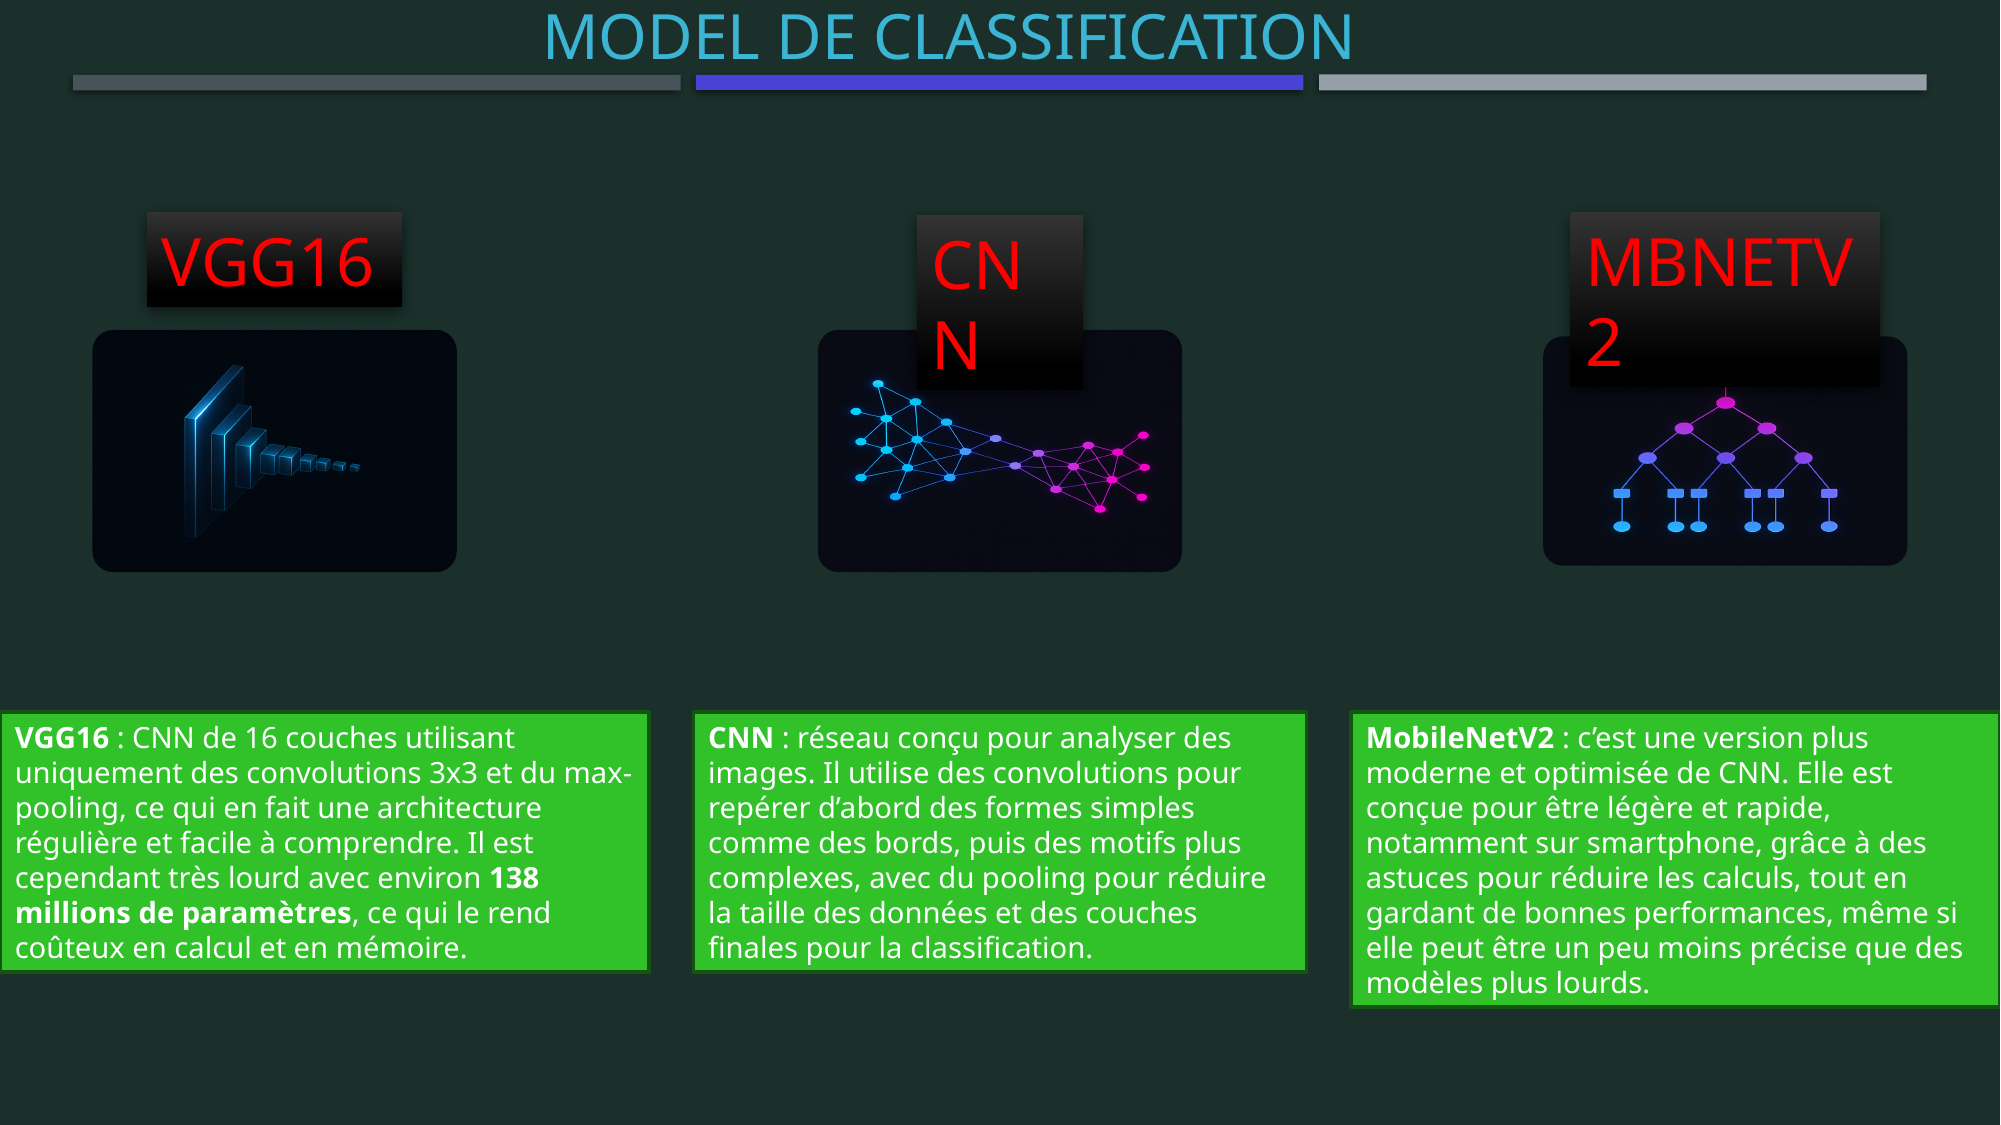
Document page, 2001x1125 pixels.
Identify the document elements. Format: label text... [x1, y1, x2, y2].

text_box CNN [916, 215, 1084, 327]
picture [1542, 335, 1908, 567]
picture [91, 329, 458, 573]
text_box CNN : réseau conçu pour analyser des images. Il utilise des convolutions pour repérer d’abord des formes simples comme des bords, puis des motifs plus complexes, avec du pooling pour réduire la taille des données et des couches finales pour la classification. [692, 710, 1308, 974]
title Model de classification [527, 0, 1405, 99]
text_box MobileNetV2 : c’est une version plus moderne et optimisée de CNN. Elle est conçue pour être légère et rapide, notamment sur smartphone, grâce à des astuces pour réduire les calculs, tout en gardant de bonnes performances, même si elle peut être un peu moins précise que des modèles plus lourds. [1349, 710, 2000, 1009]
text_box VGG16 [147, 212, 403, 307]
text_box VGG16 : CNN de 16 couches utilisant uniquement des convolutions 3x3 et du max-pooling, ce qui en fait une architecture régulière et facile à comprendre. Il est cependant très lourd avec environ 138 millions de paramètres, ce qui le rend coûteux en calcul et en mémoire. [0, 710, 651, 974]
text_box MBNETV2 [1570, 212, 1881, 334]
picture [817, 329, 1183, 573]
